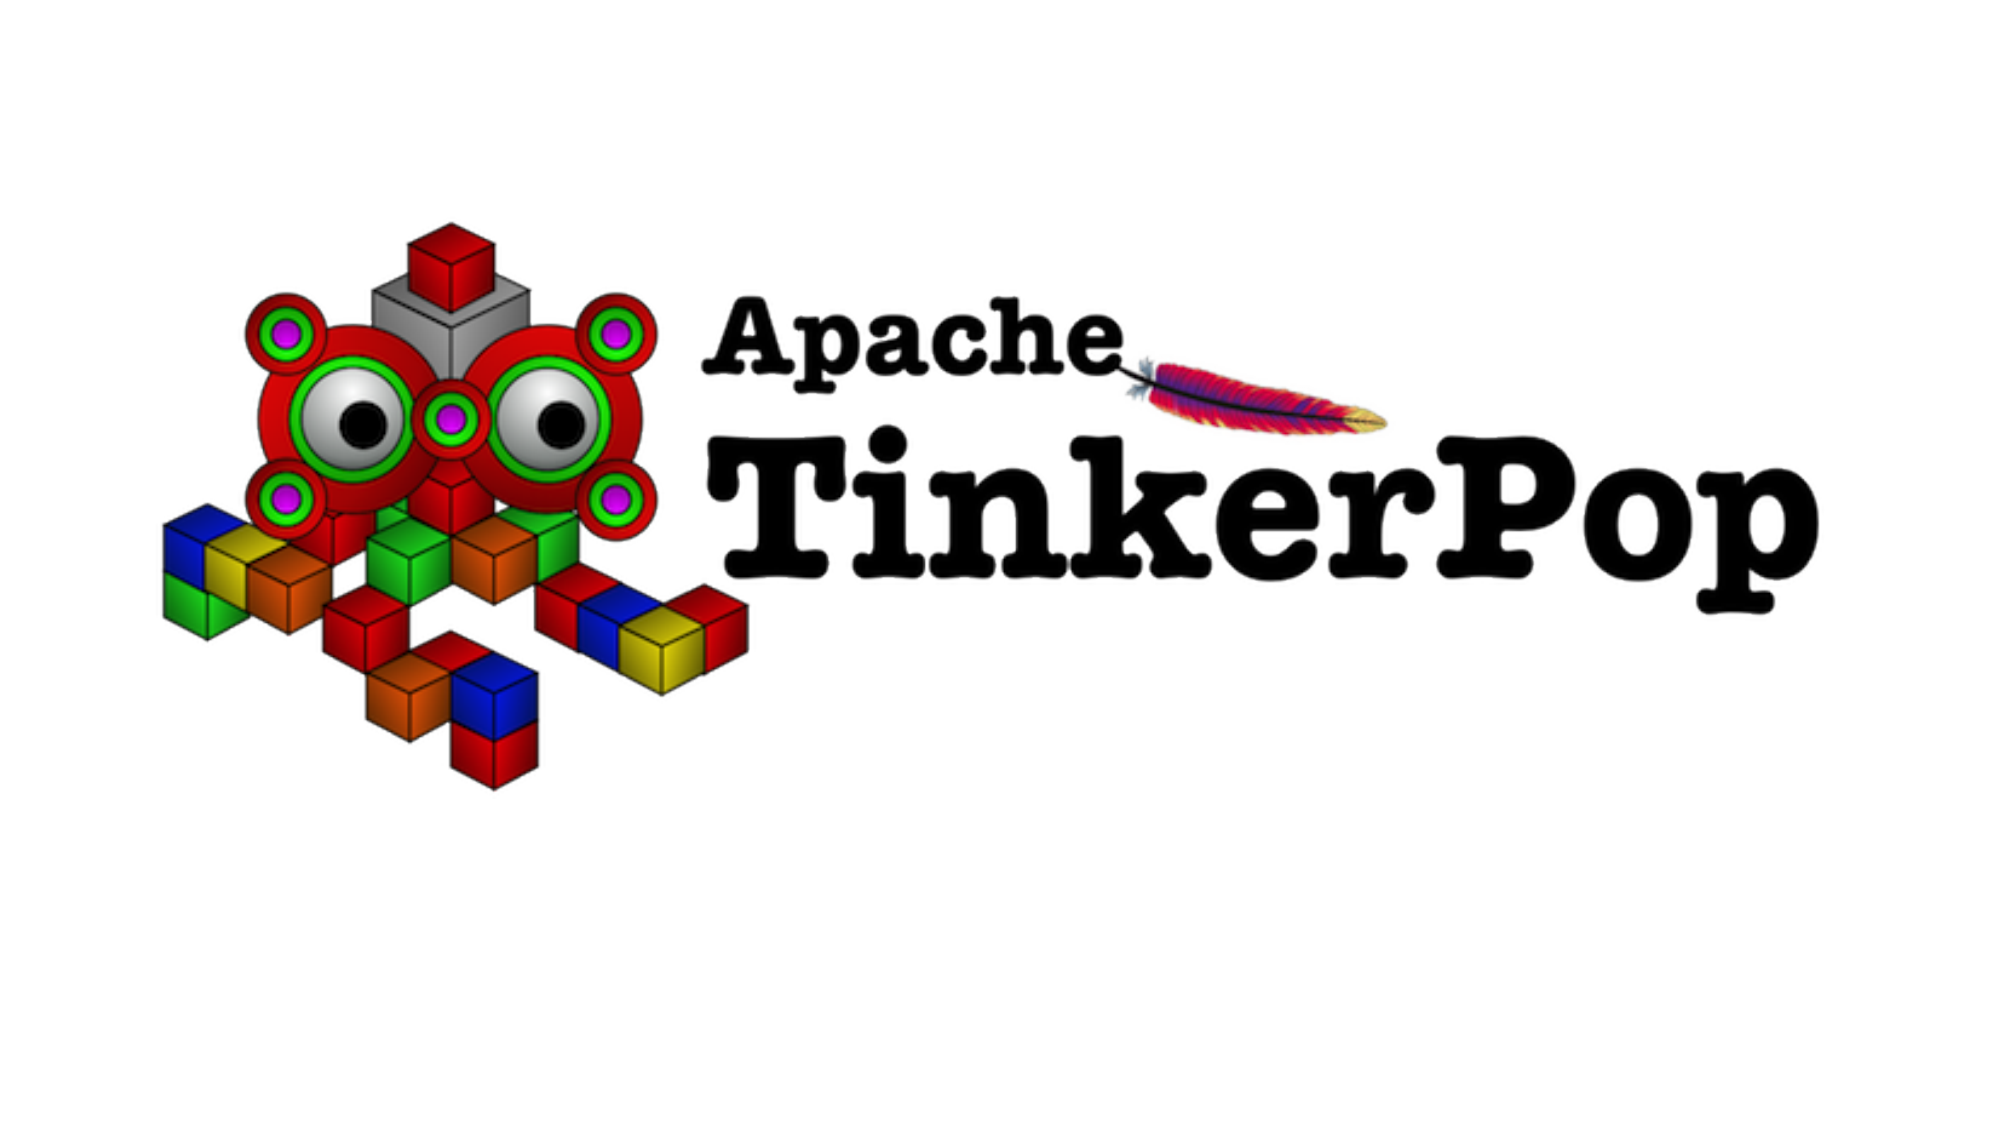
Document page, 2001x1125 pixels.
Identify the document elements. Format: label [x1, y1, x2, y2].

list [154, 210, 1849, 799]
